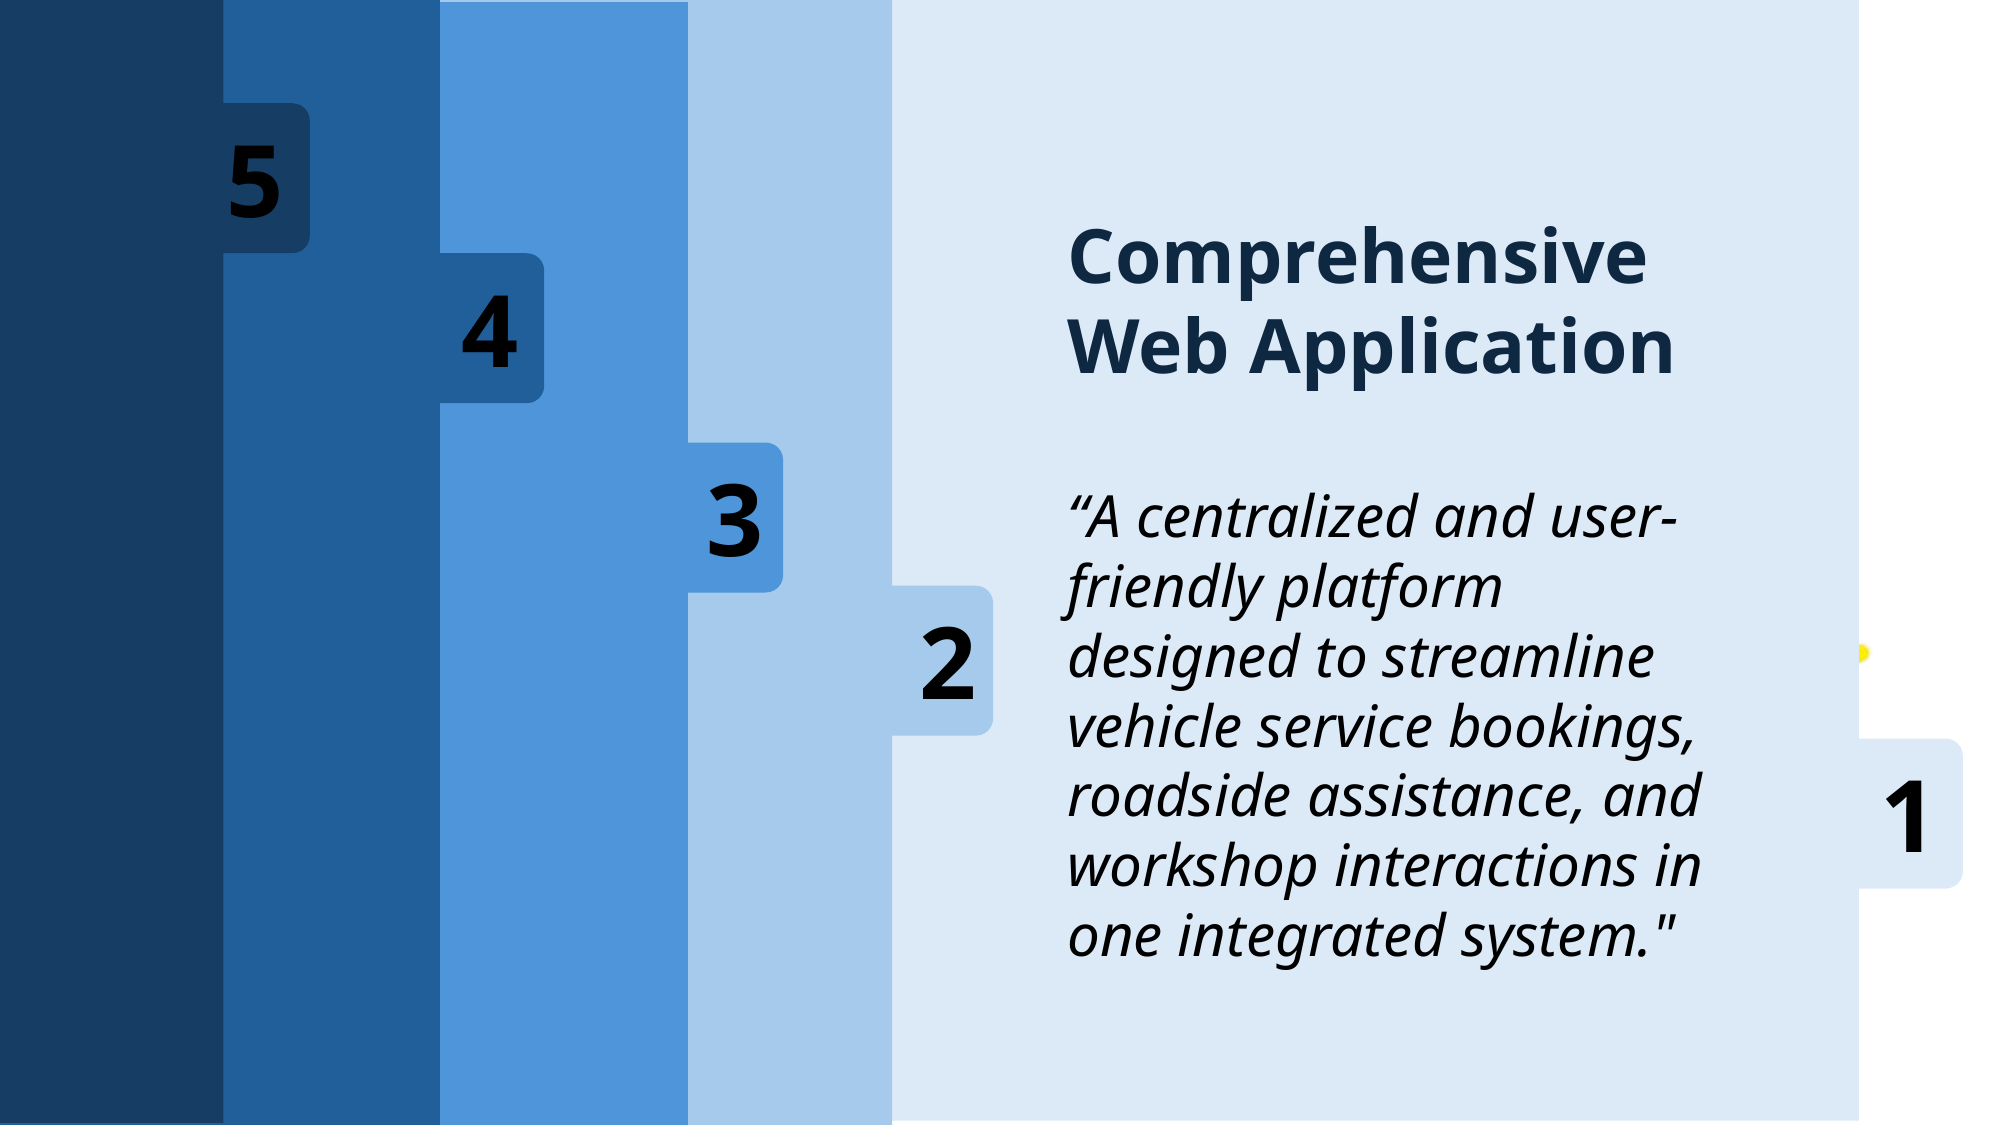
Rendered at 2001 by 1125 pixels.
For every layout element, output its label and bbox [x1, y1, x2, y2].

text_box [0, 0, 545, 1125]
text_box [994, 0, 2000, 1125]
text_box [994, 0, 1964, 1122]
text_box [0, 0, 311, 1124]
text_box [545, 1, 784, 1125]
text_box [545, 0, 994, 1125]
